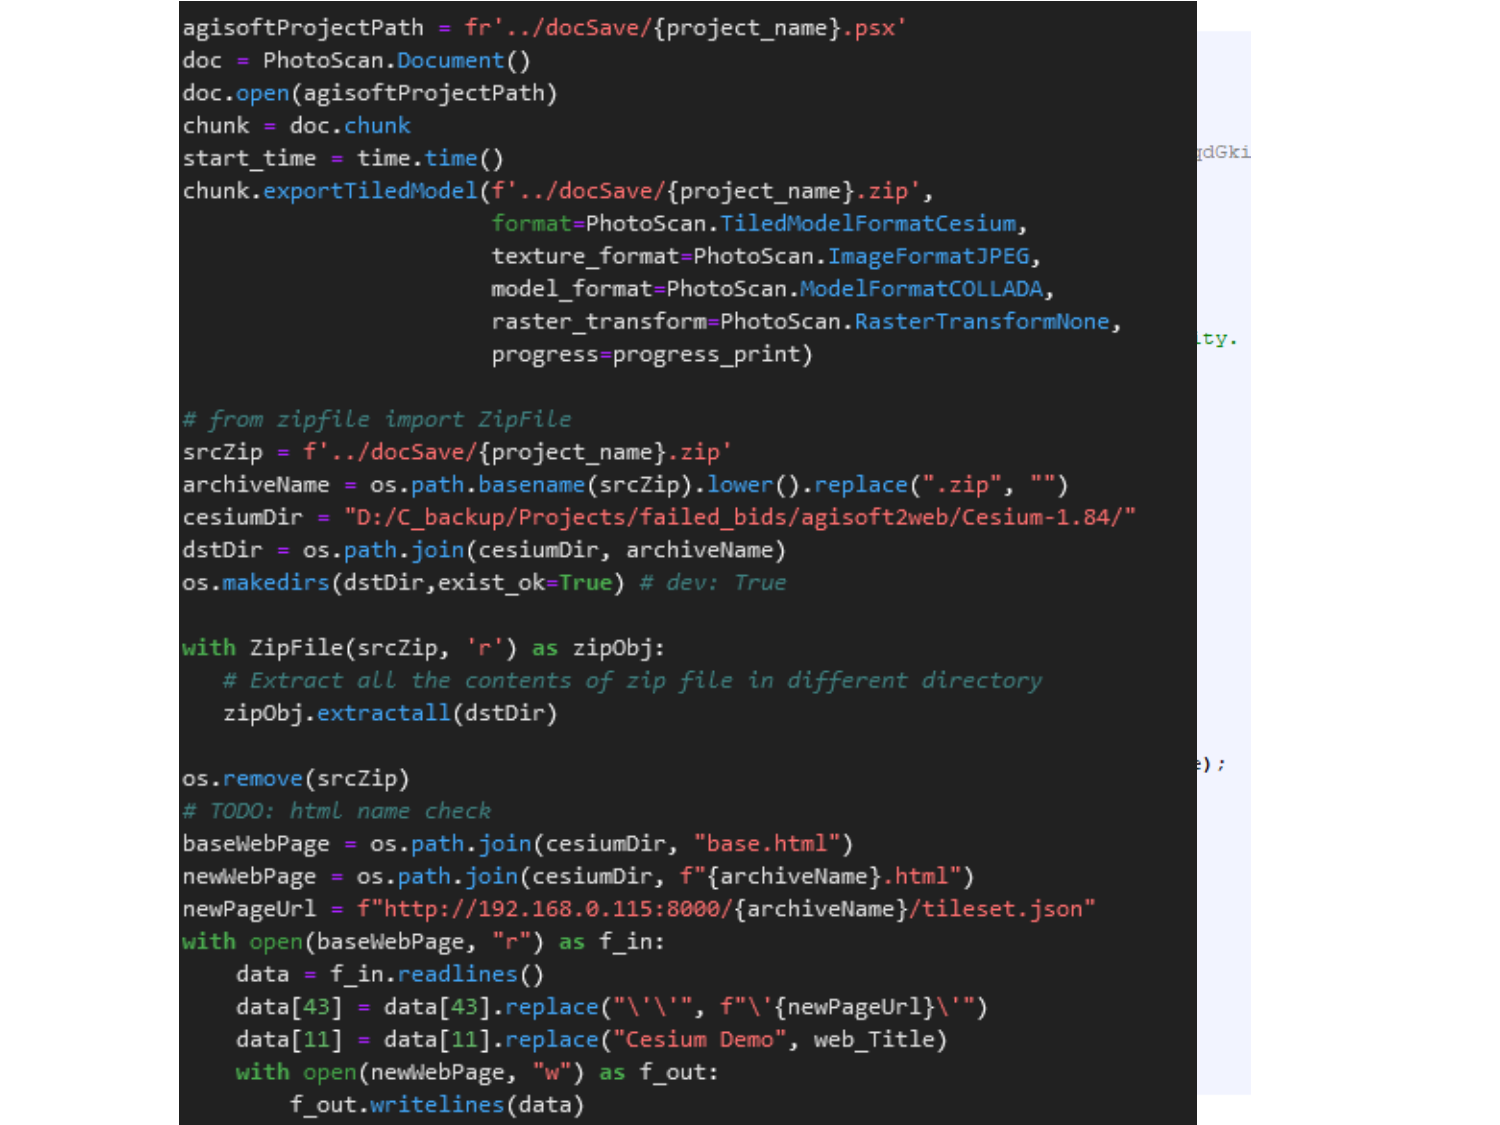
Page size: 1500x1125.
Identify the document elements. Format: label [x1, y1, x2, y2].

picture [179, 1, 1251, 1125]
